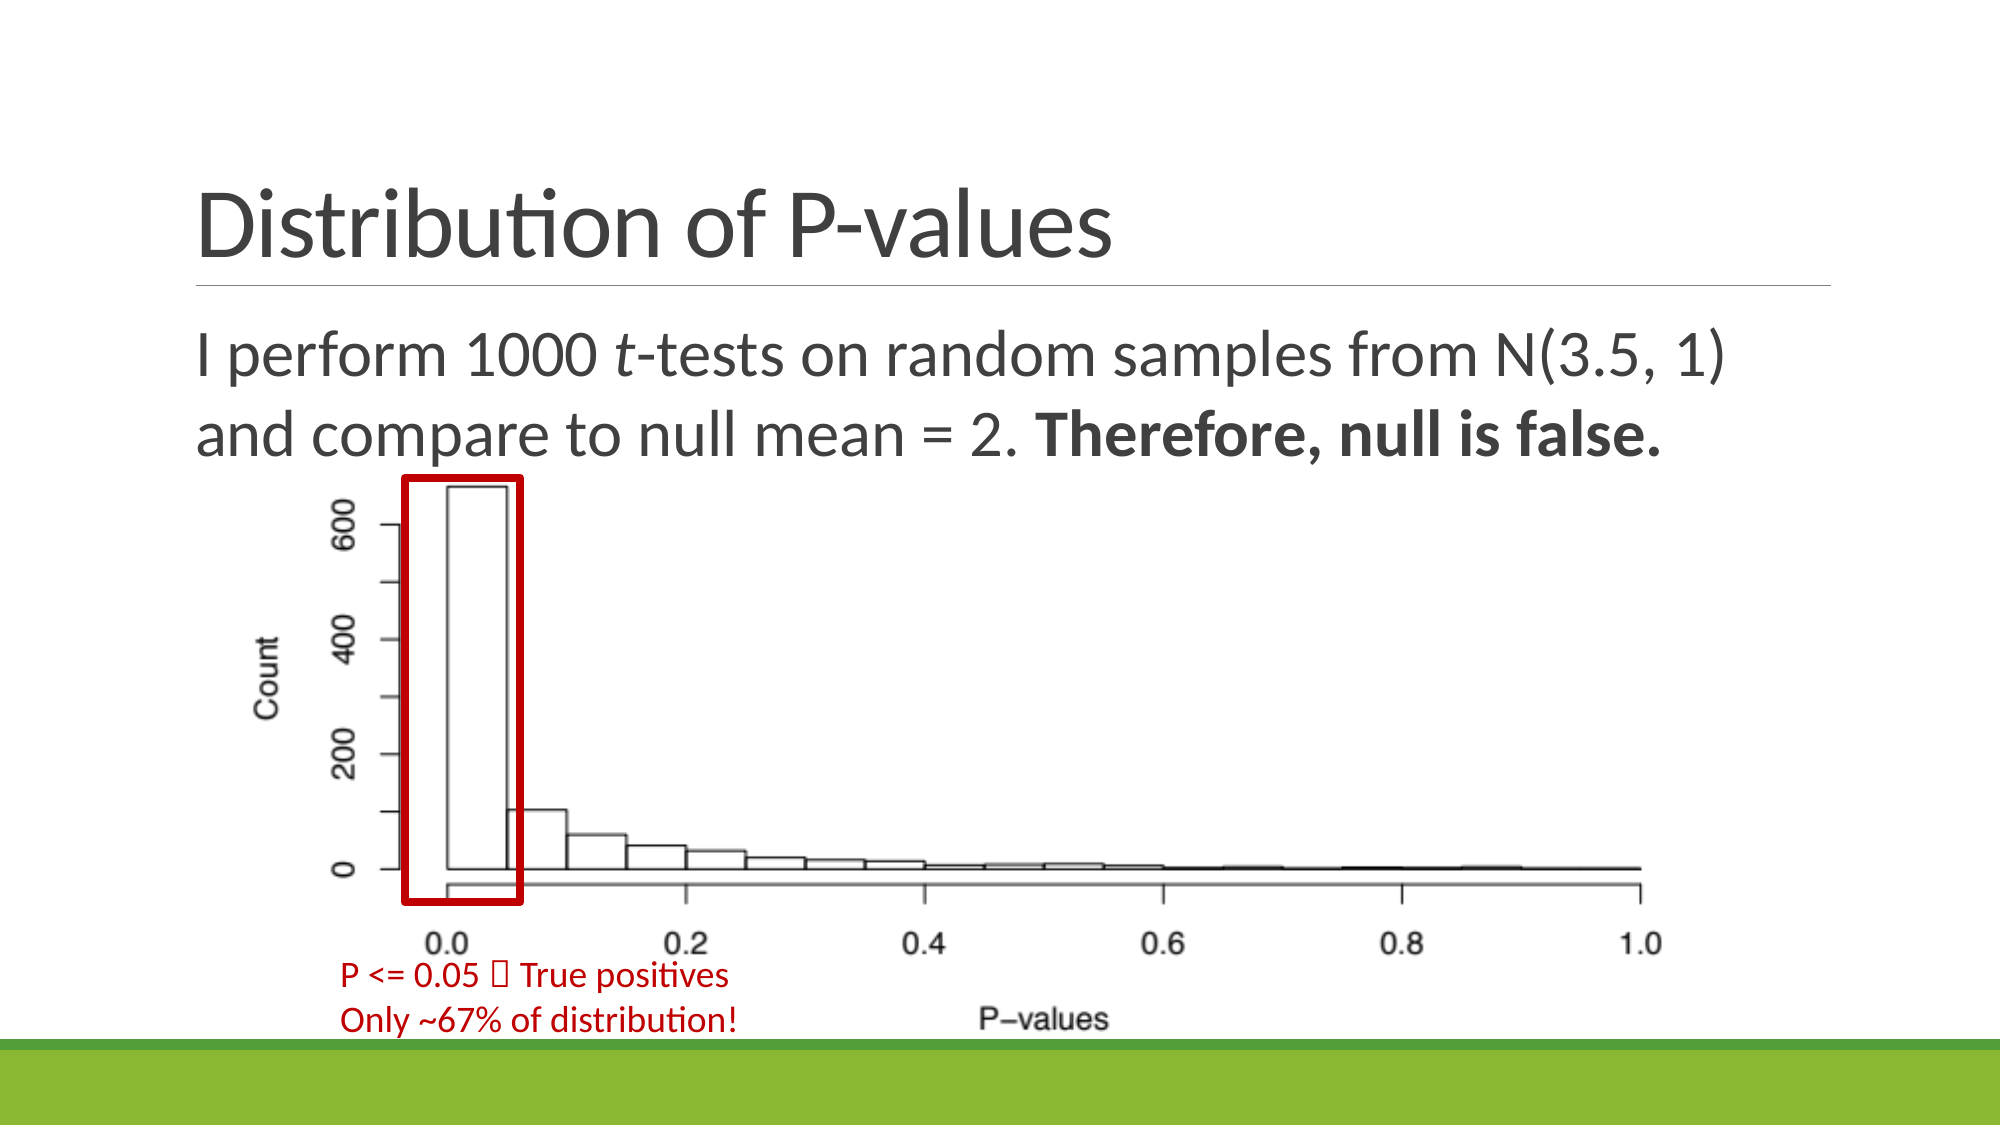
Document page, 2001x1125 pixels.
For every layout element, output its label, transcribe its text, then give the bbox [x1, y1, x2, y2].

title Distribution of P-values [180, 47, 1830, 285]
picture [244, 475, 1766, 1077]
list I perform 1000 t-tests on random samples from N(3.5, 1) and compare to null mean = 2. Therefore, null is false. [180, 302, 1830, 963]
